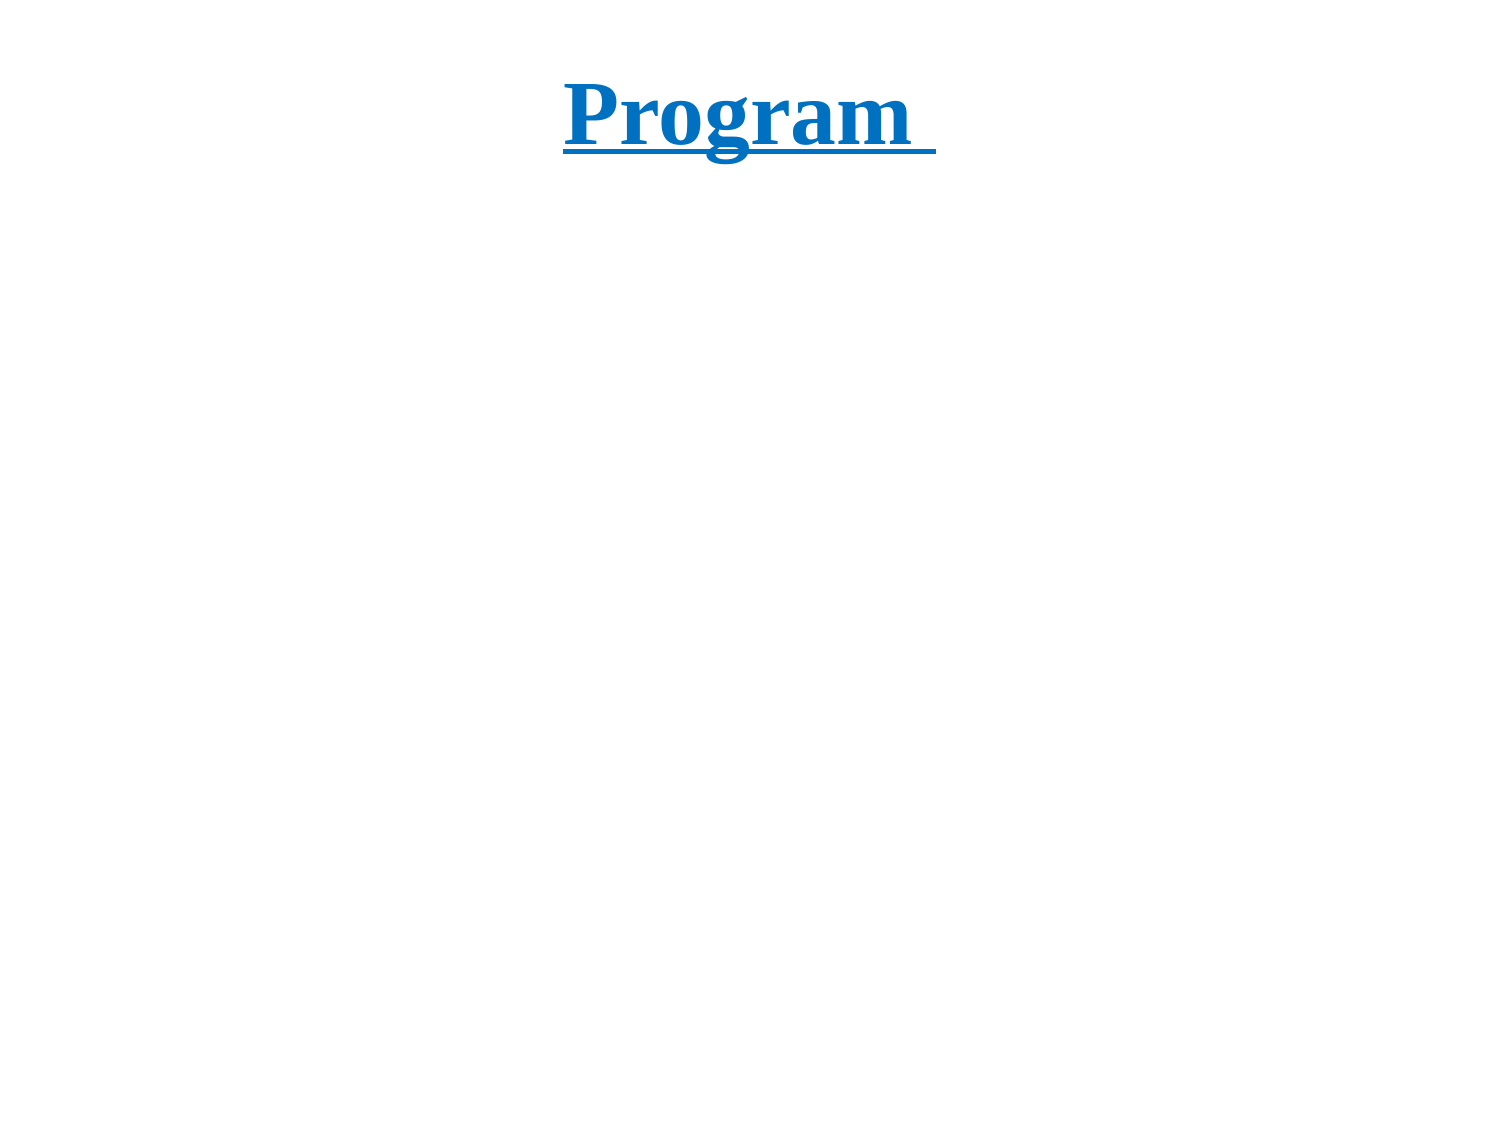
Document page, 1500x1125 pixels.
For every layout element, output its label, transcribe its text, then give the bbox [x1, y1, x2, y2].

title Program [75, 45, 1425, 233]
